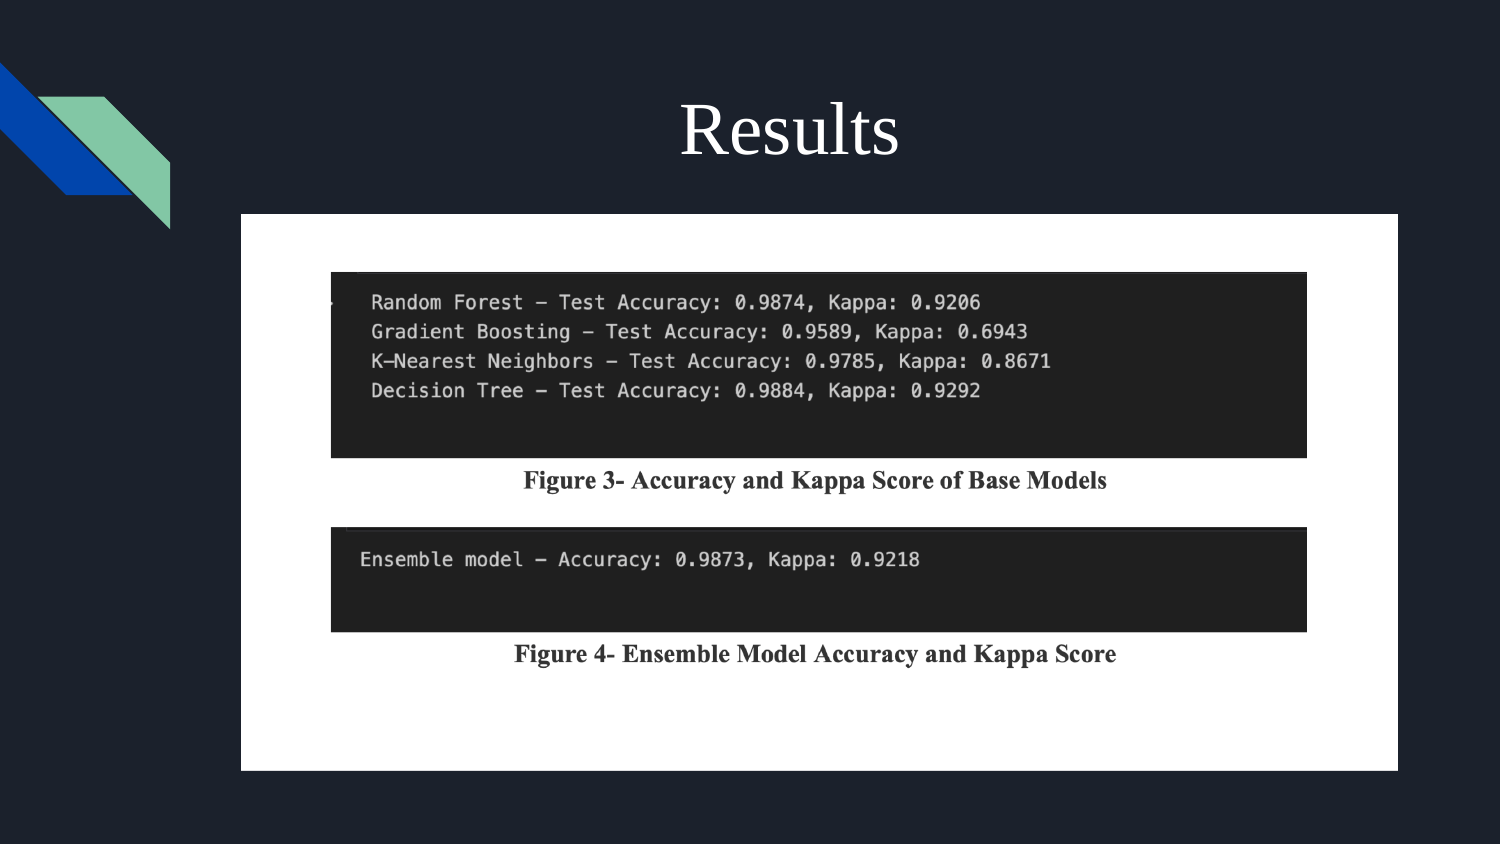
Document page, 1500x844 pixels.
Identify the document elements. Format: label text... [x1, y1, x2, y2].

title Results [212, 64, 1368, 215]
picture [241, 214, 1398, 771]
